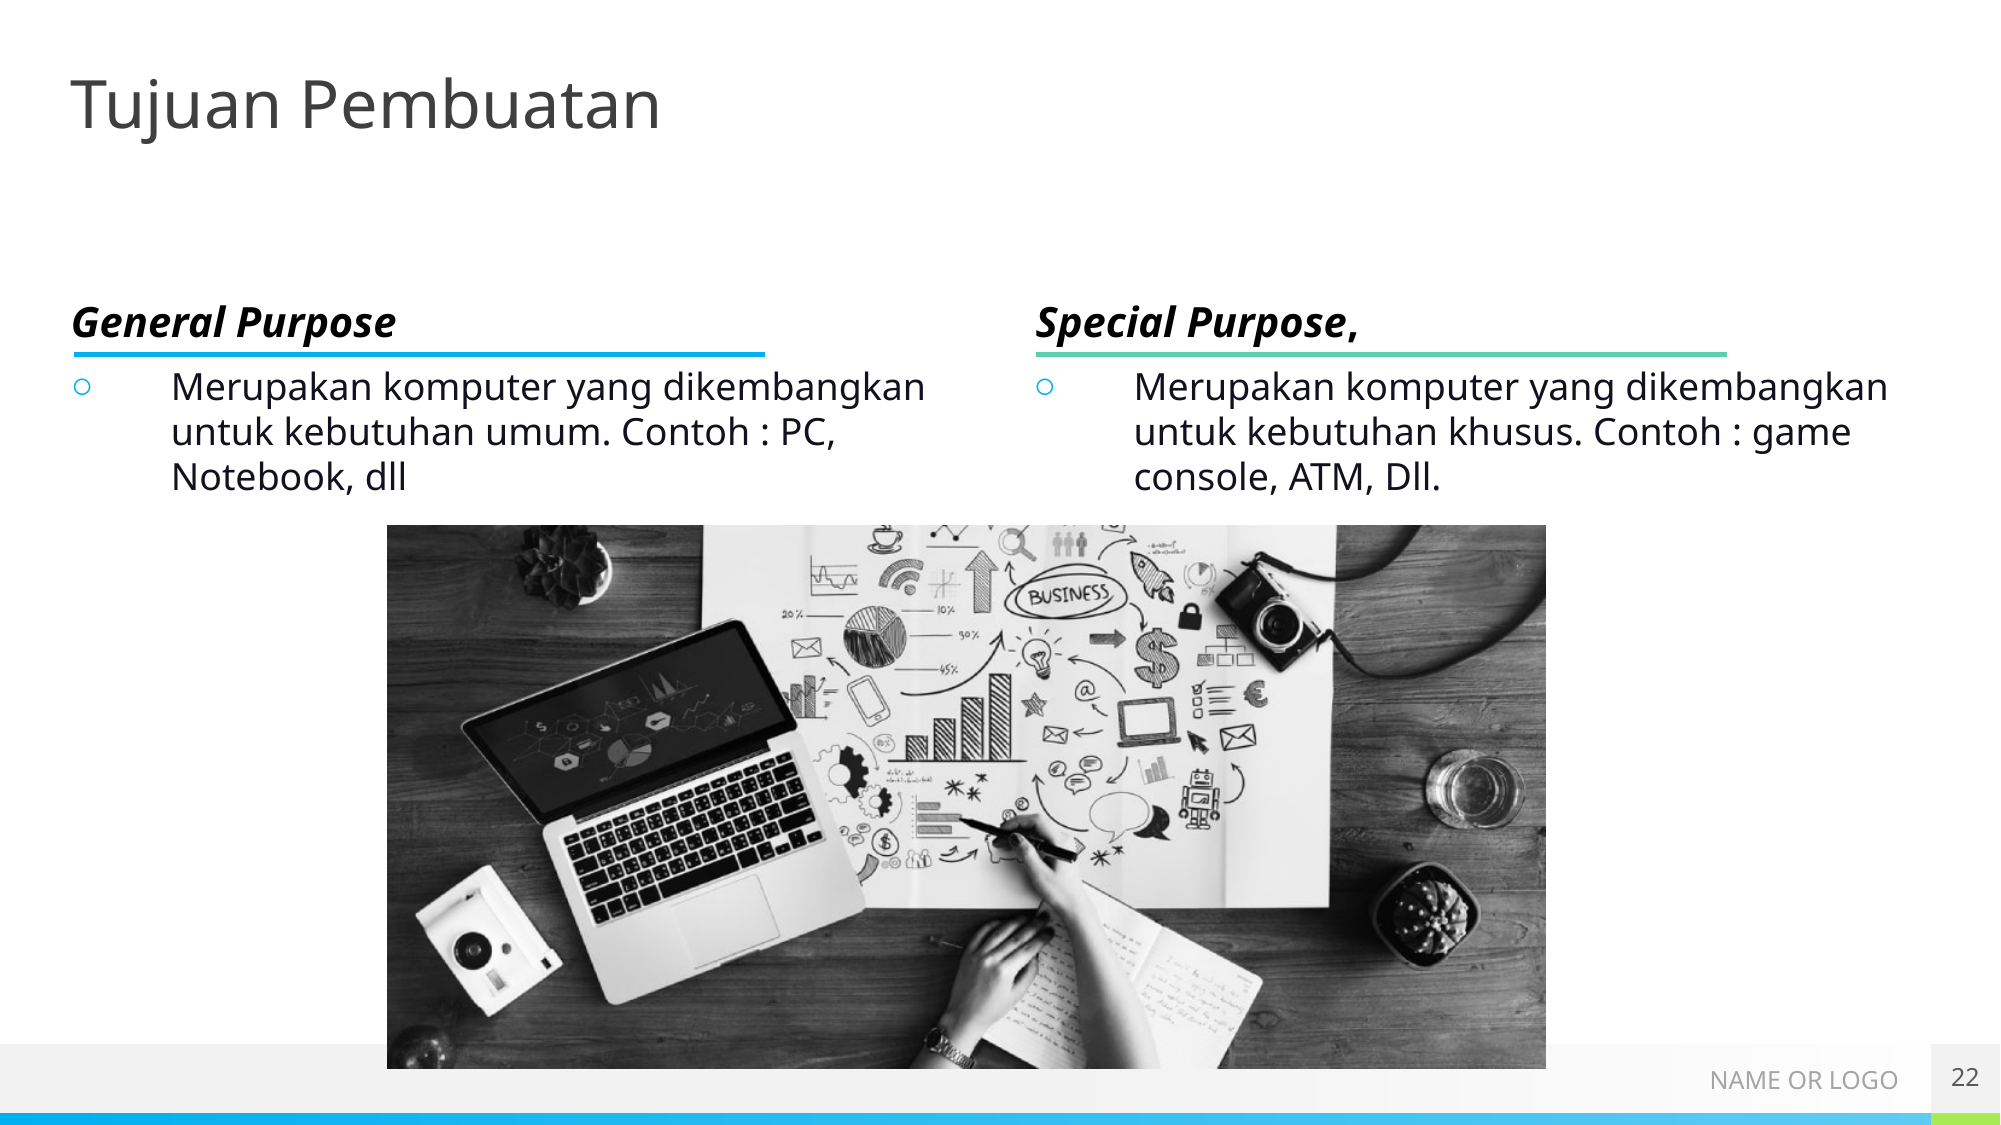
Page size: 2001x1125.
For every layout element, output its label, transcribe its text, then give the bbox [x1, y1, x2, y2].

title Tujuan Pembuatan [70, 70, 1932, 142]
list Merupakan komputer yang dikembangkan untuk kebutuhan umum. Contoh : PC, Notebook, dll [70, 362, 969, 542]
list Merupakan komputer yang dikembangkan untuk kebutuhan khusus. Contoh : game console, ATM, Dll. [1033, 362, 1932, 542]
list Special Purpose, [1035, 271, 1932, 346]
list General Purpose [70, 271, 969, 346]
picture [387, 524, 1546, 1069]
slide_number ‹#› [1931, 1044, 2000, 1114]
